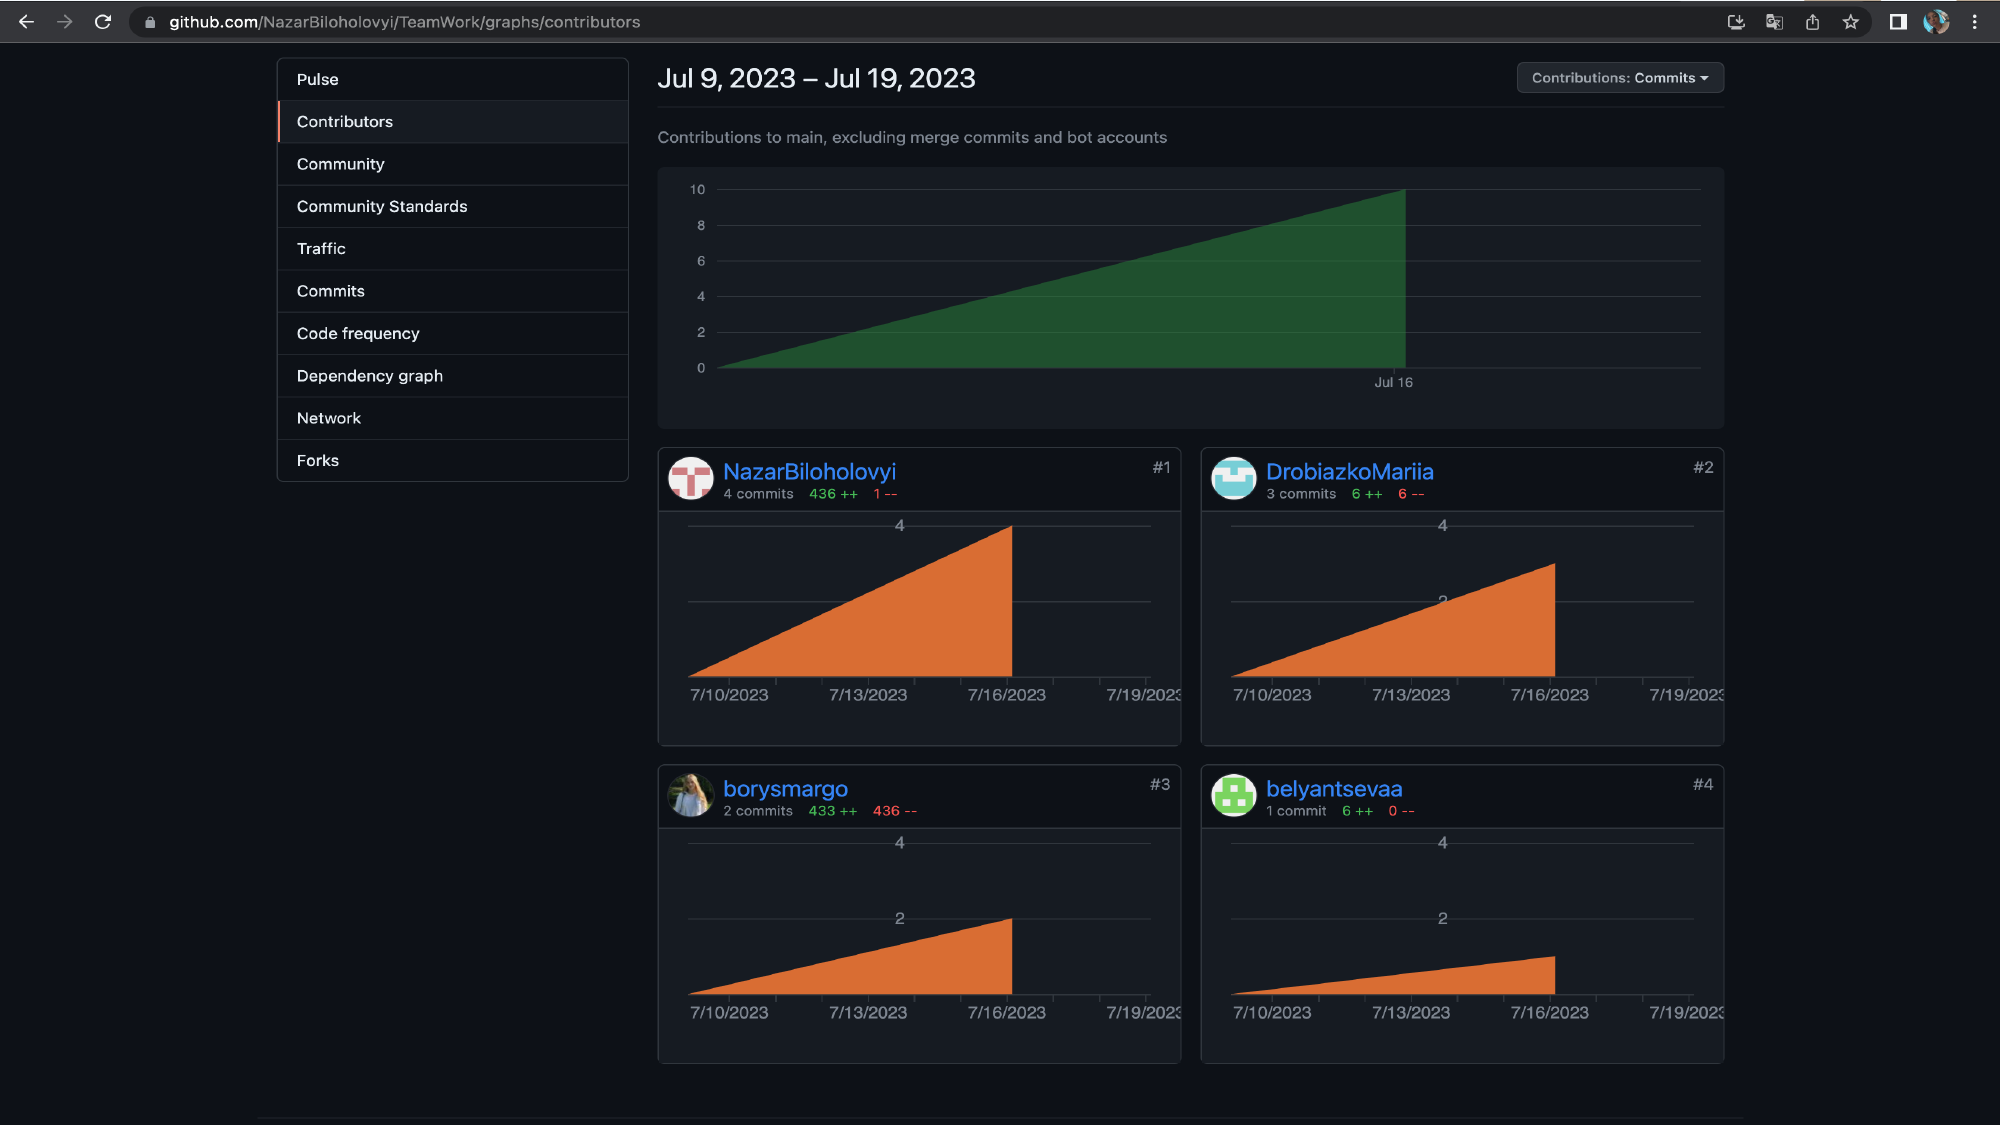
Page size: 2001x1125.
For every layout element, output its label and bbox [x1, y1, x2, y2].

list [0, 1, 2000, 1125]
